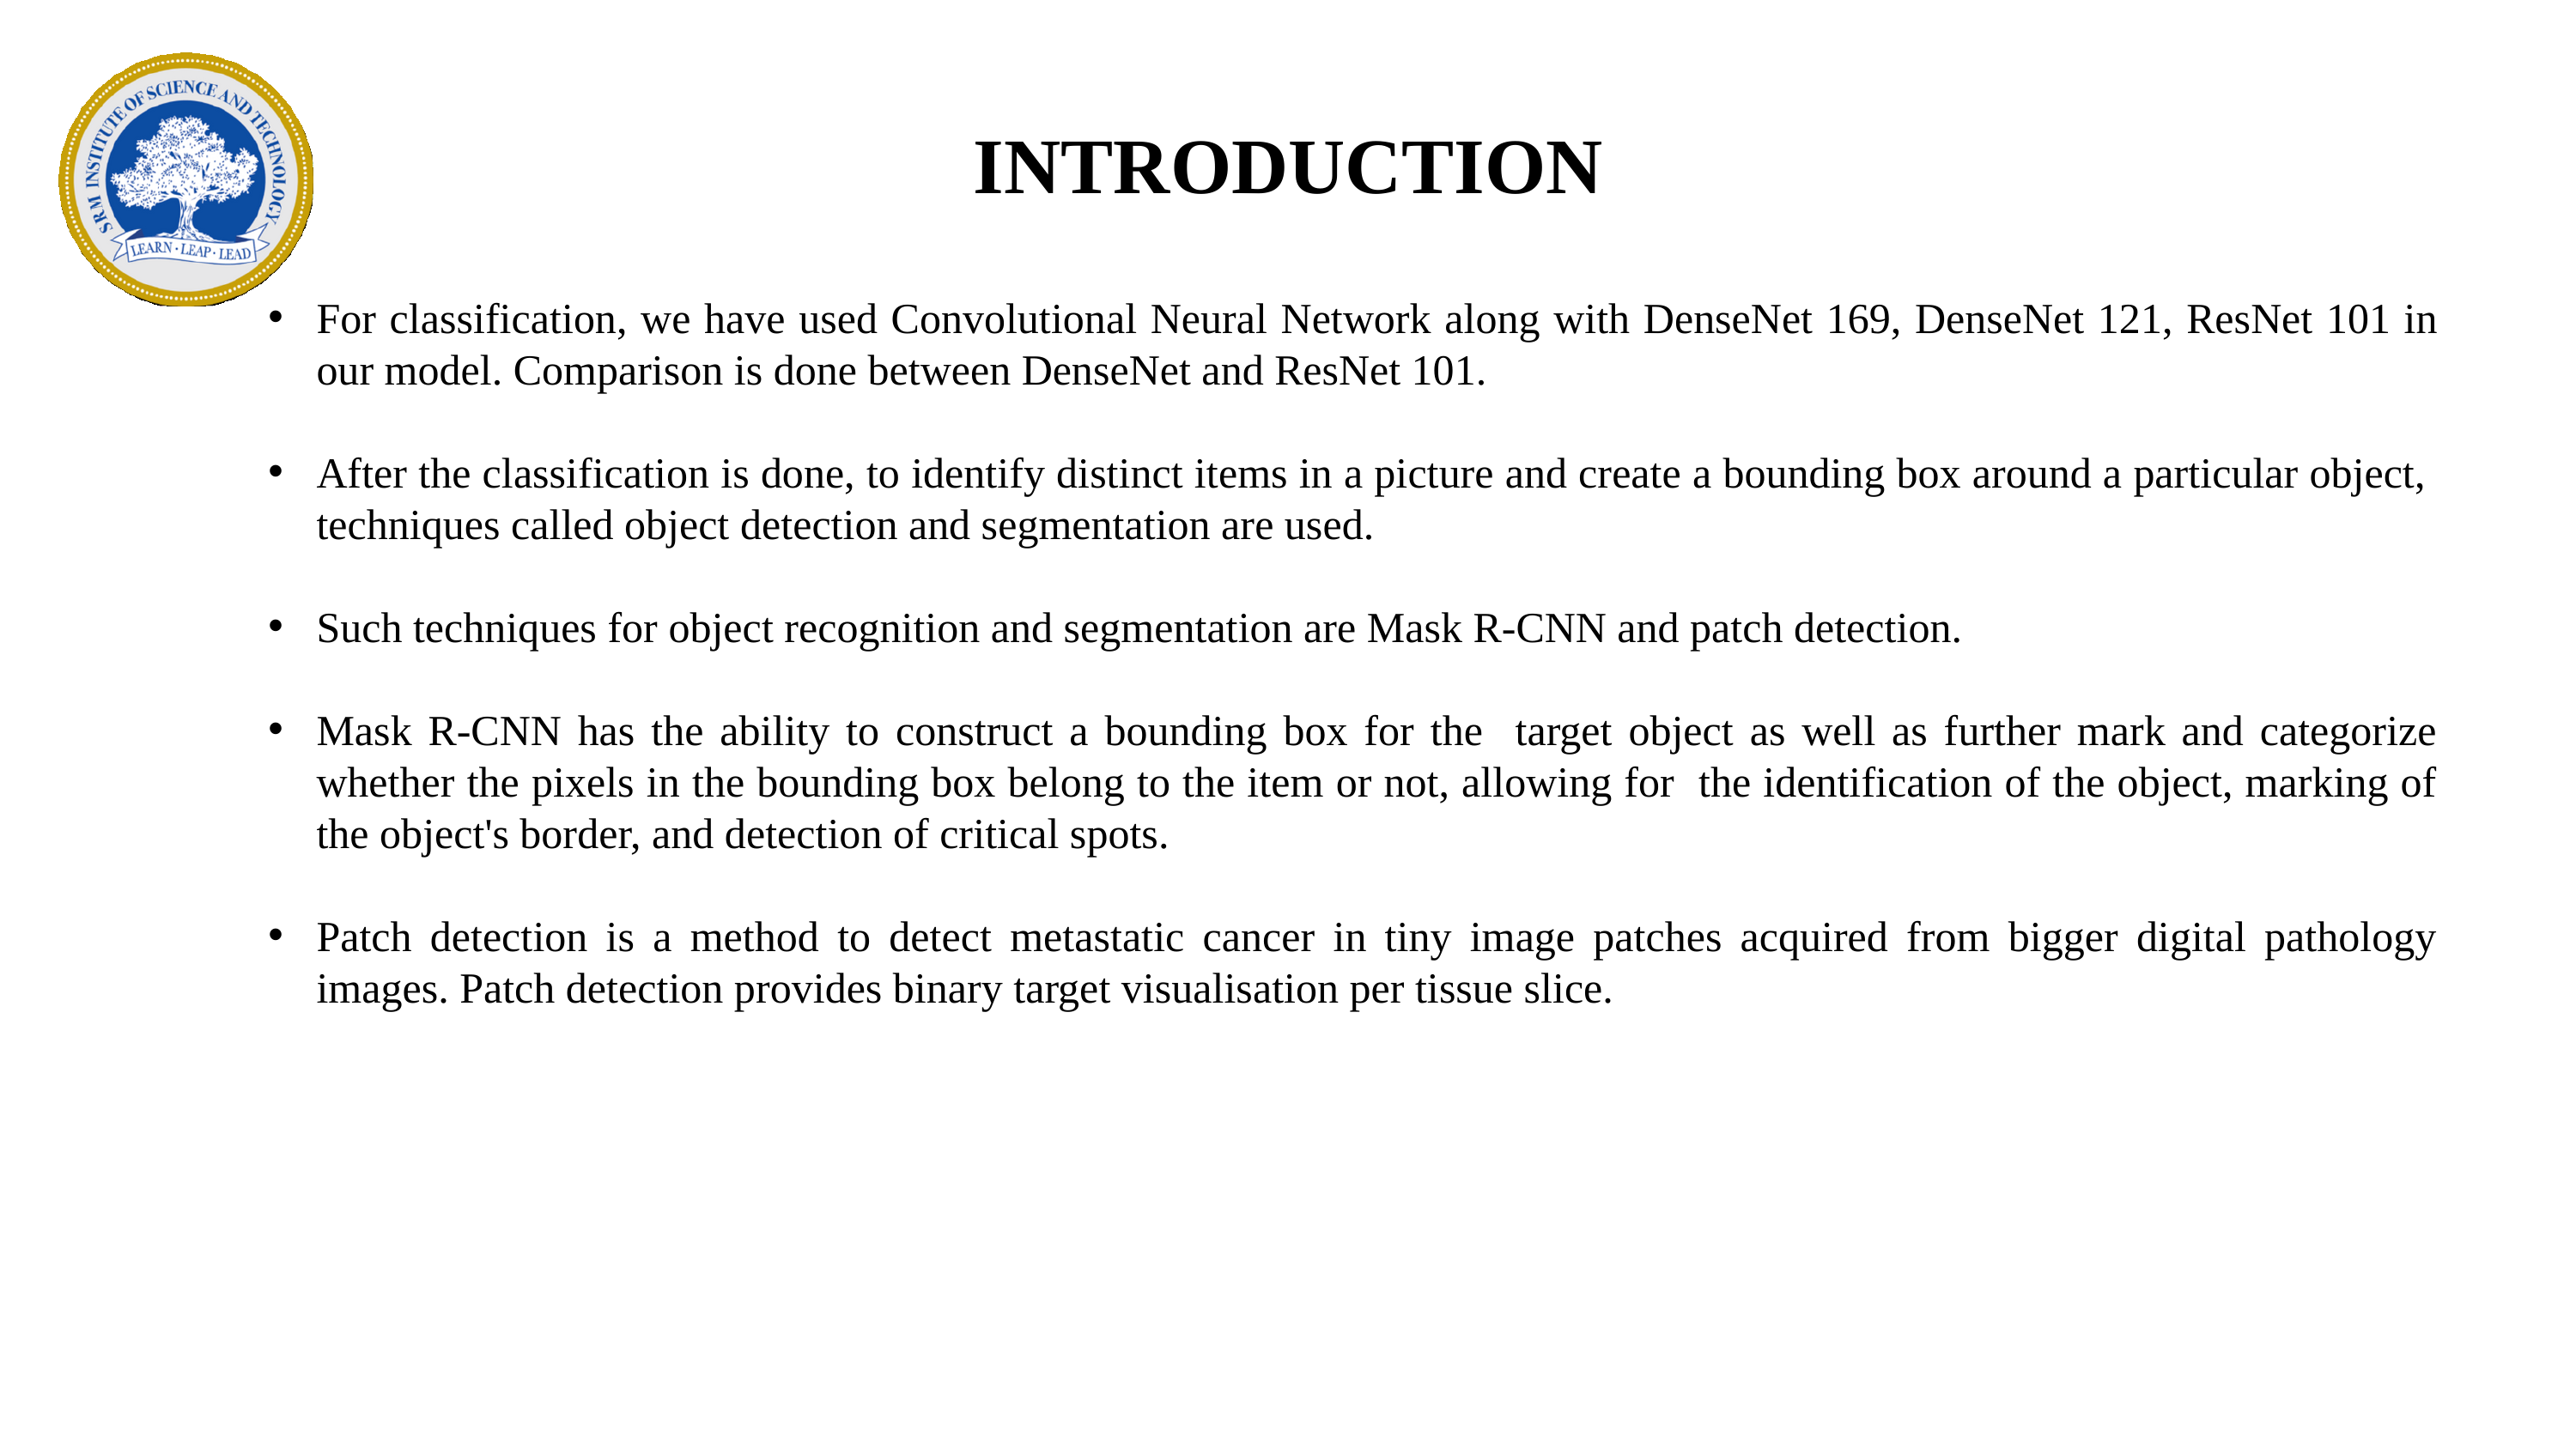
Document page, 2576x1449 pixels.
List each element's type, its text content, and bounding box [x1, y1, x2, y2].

text_box INTRODUCTION [951, 112, 1625, 209]
picture [58, 51, 314, 306]
text_box For classification, we have used Convolutional Neural Network along with DenseNet 169, DenseNet 121, ResNet 101 in our model. Comparison is done between DenseNet and ResNet 101. After the classification is done, to identify distinct items in a picture and create a bounding box around a particular object, techniques called object detection and segmentation are used. Such techniques for object recognition and segmentation are Mask R-CNN and patch detection. Mask R-CNN has the ability to construct a bounding box for the target object as well as further mark and categorize whether the pixels in the bounding box belong to the item or not, allowing for the identification of the object, marking of the object's border, and detection of critical spots. Patch detection is a method to detect metastatic cancer in tiny image patches acquired from bigger digital pathology images. Patch detection provides binary target visualisation per tissue slice. [255, 284, 2452, 1019]
